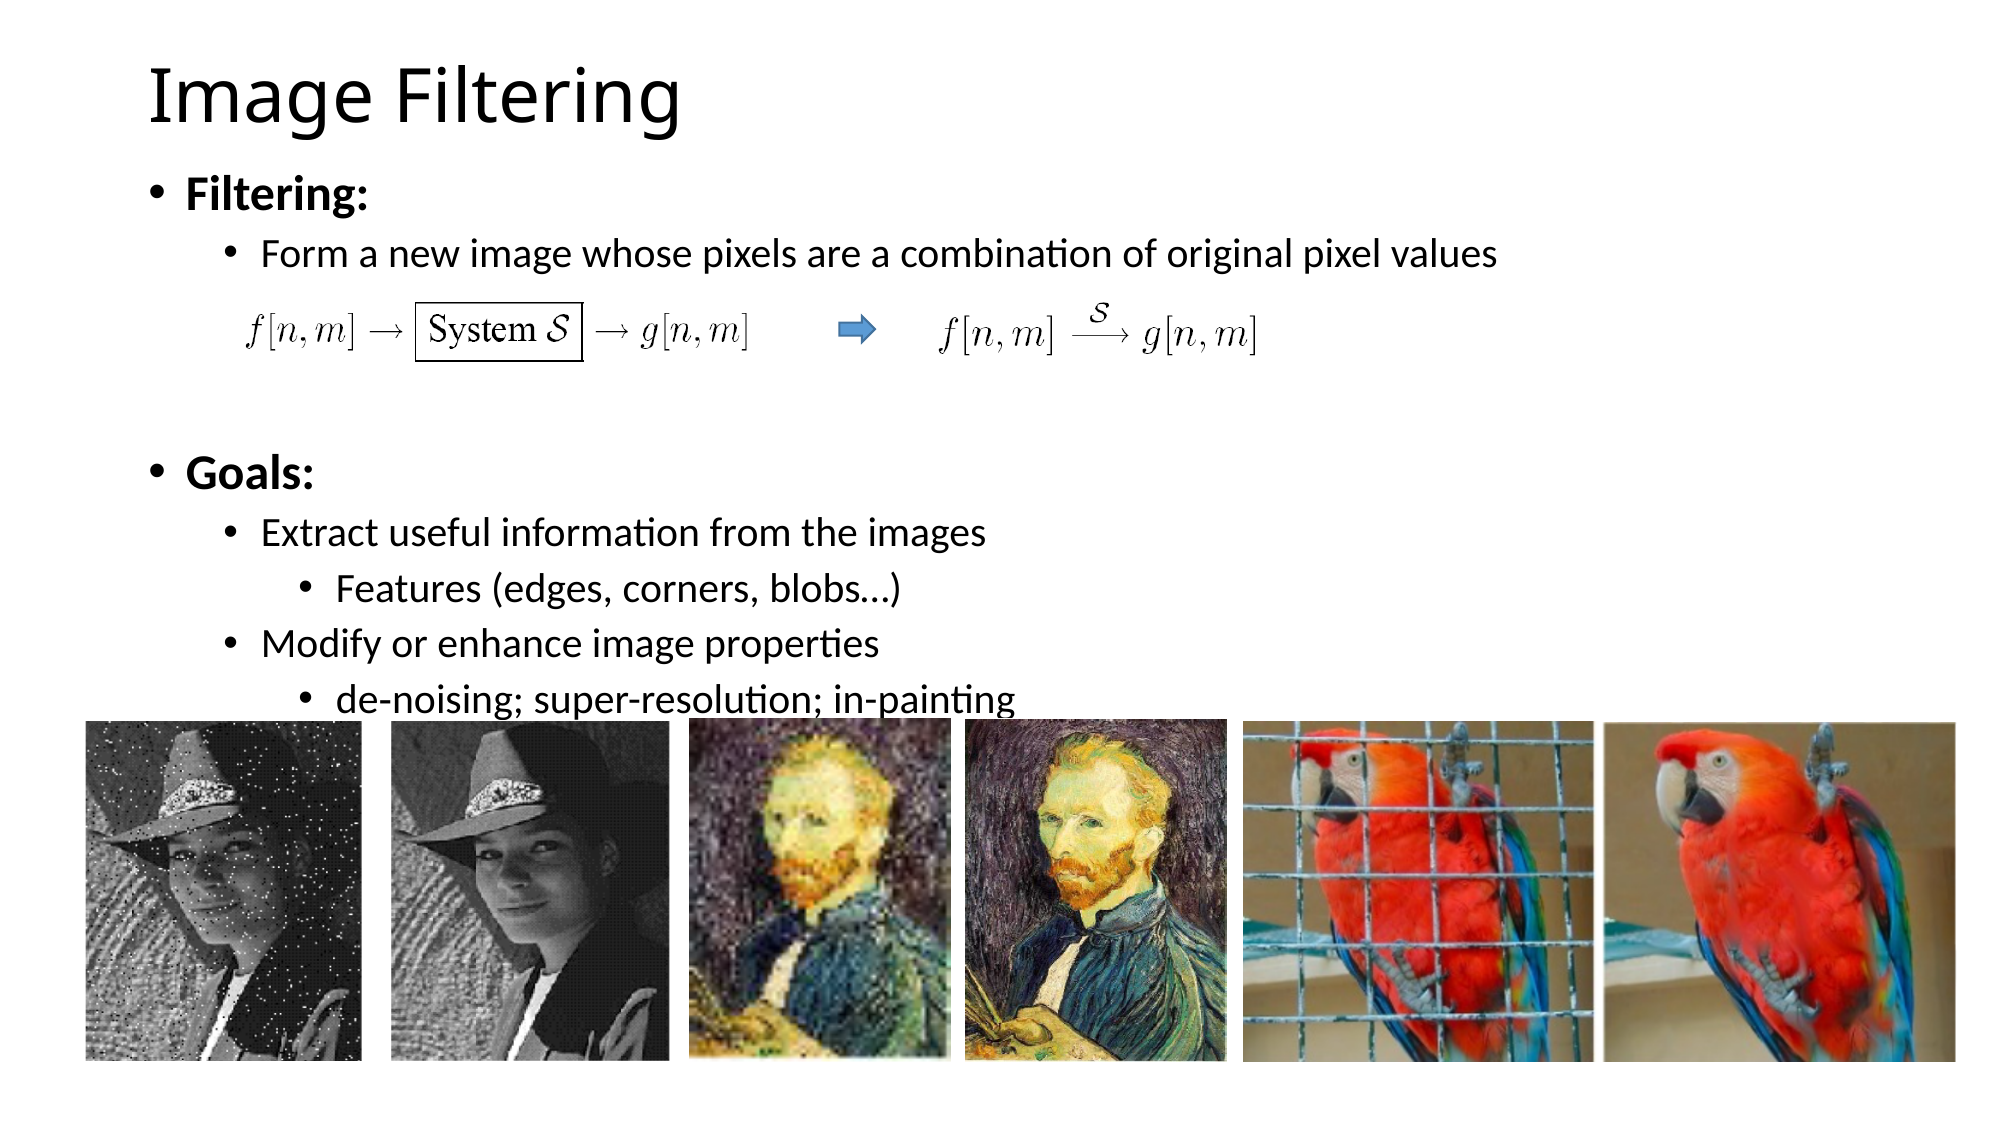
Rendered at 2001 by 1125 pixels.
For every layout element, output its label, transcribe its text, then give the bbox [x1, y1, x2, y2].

picture [689, 718, 1228, 1062]
text_box [838, 313, 877, 345]
picture [925, 282, 1263, 368]
list Filtering: Form a new image whose pixels are a combination of original pixel values Goals: Extract useful information from the images Features (edges, corners, blobs…) Modify or enhance image properties de­‐noising; super-­resolution; in-­painting [133, 159, 1810, 950]
picture [83, 720, 674, 1061]
title Image Filtering [133, 36, 1484, 159]
picture [233, 294, 755, 371]
picture [1243, 721, 1964, 1062]
